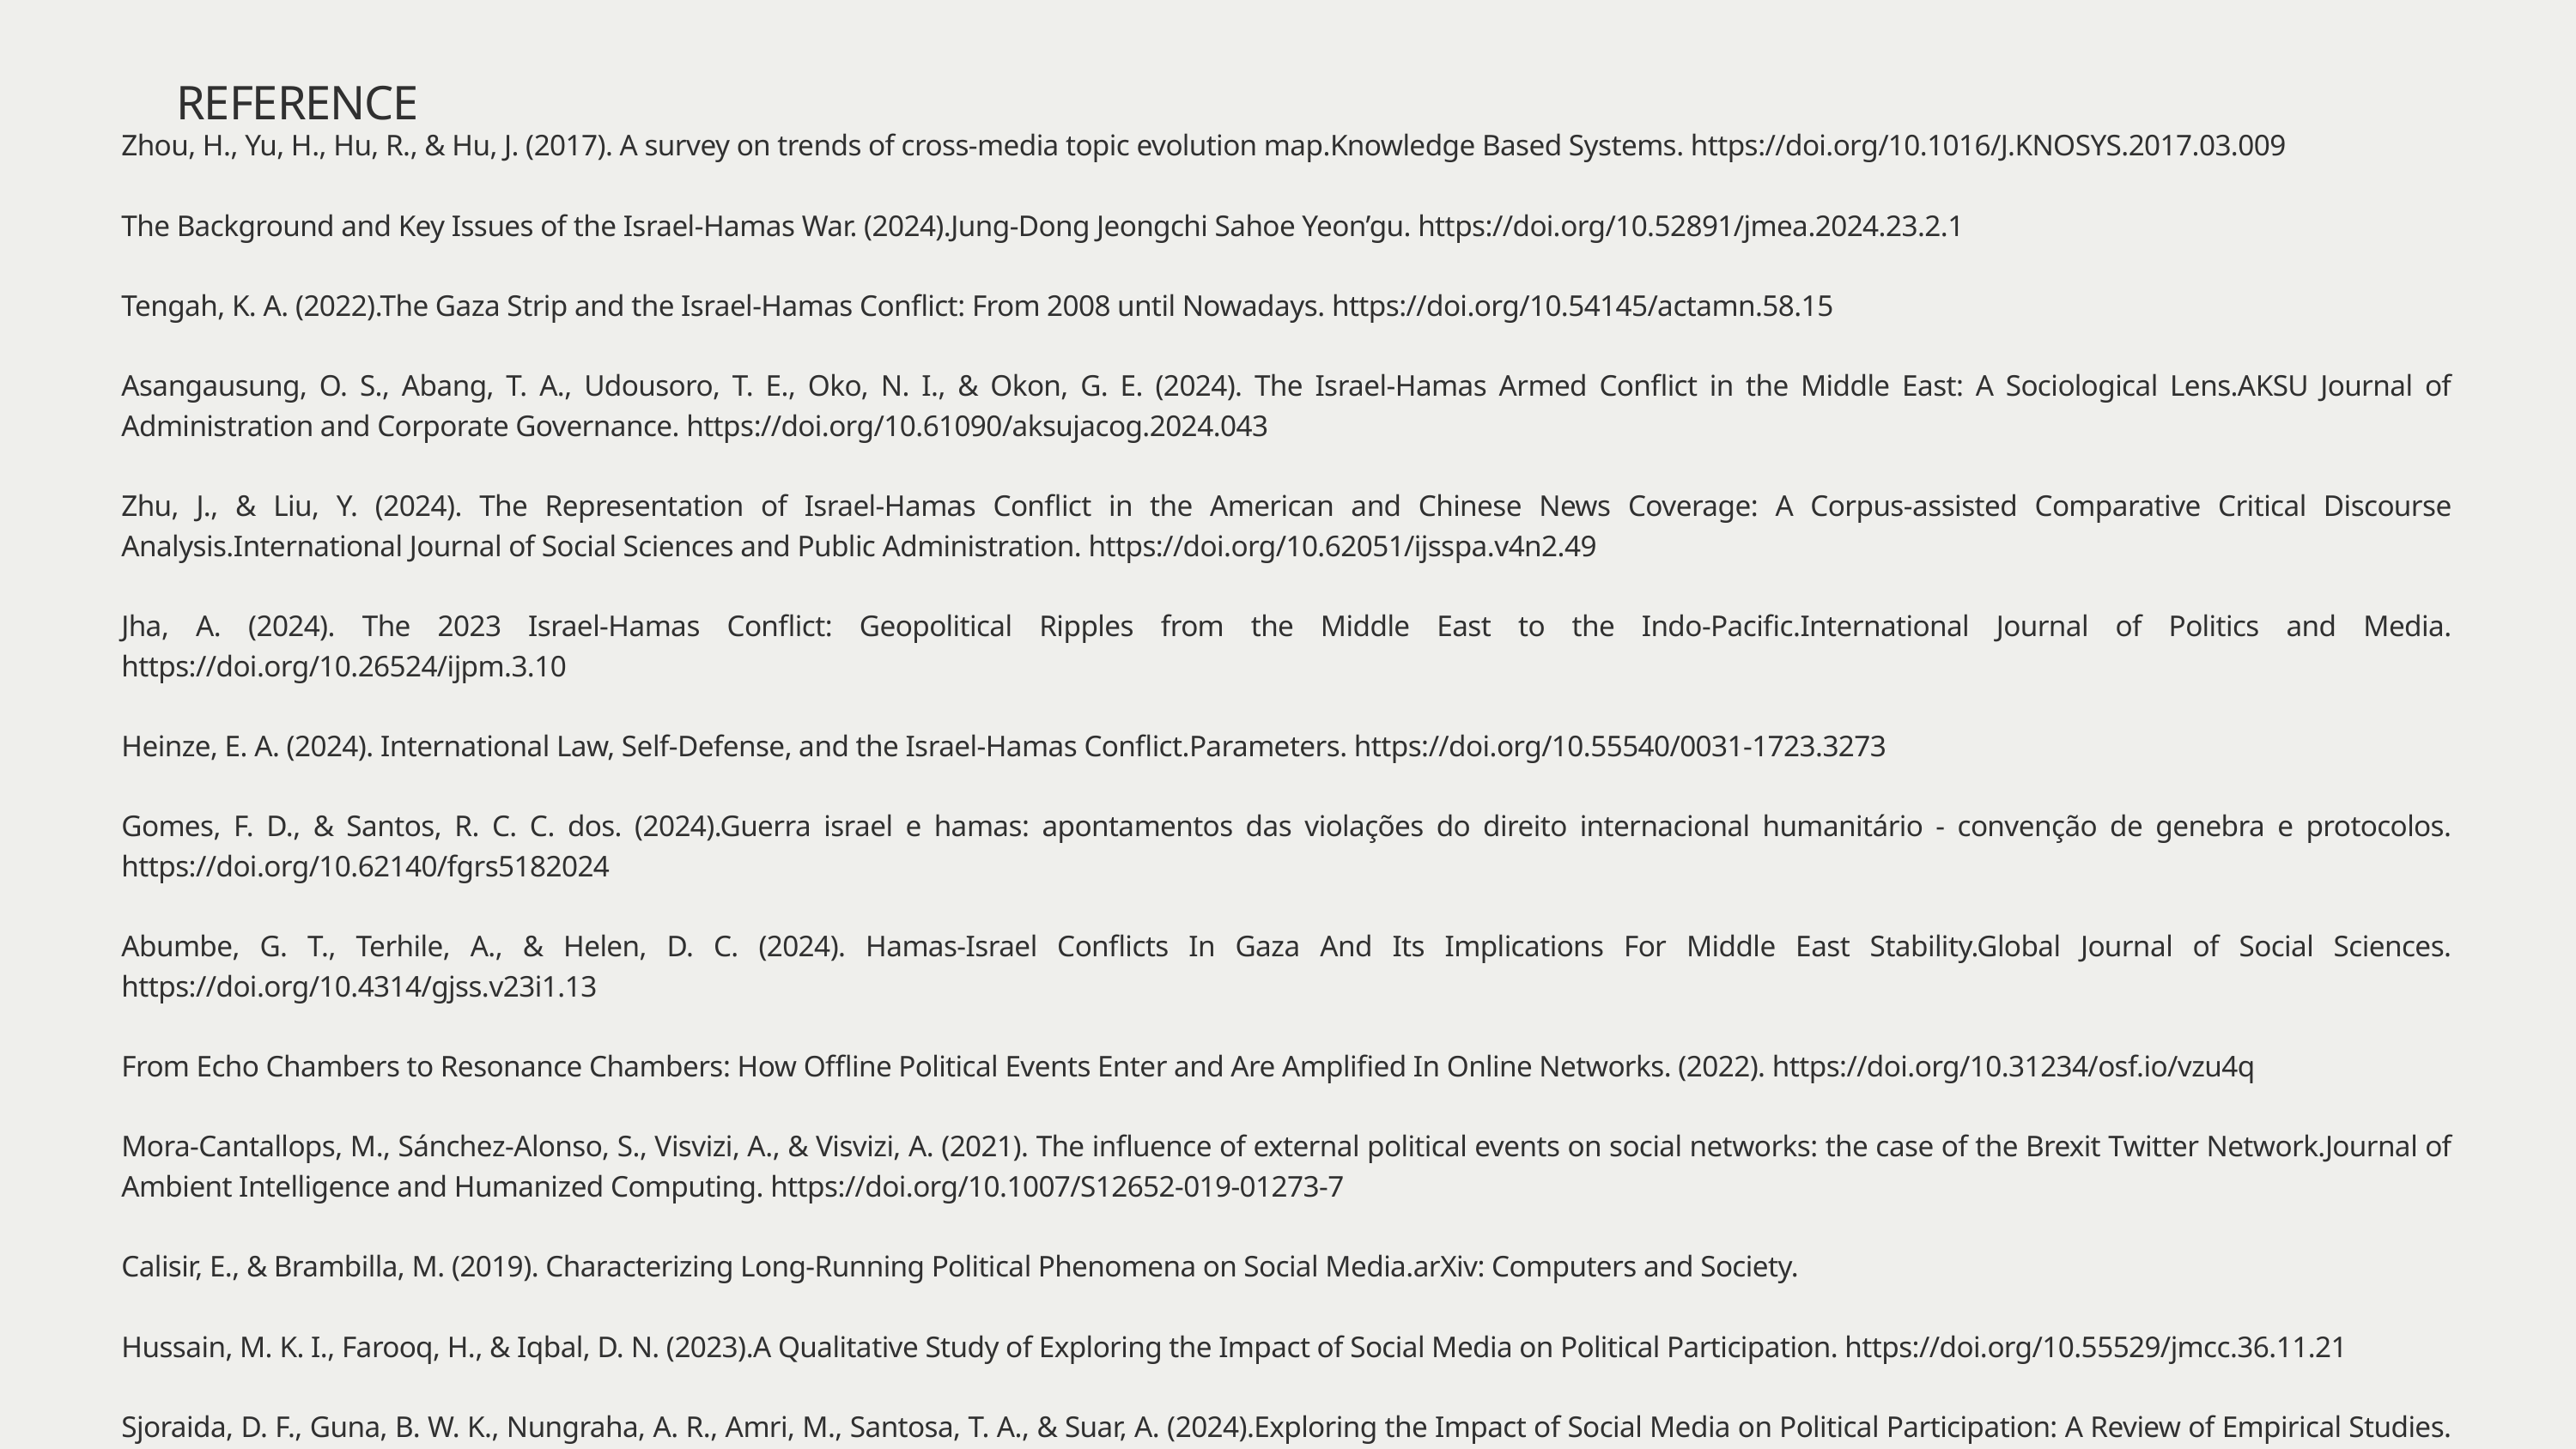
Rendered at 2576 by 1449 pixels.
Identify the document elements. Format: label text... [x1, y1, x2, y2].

text_box REFERENCE [176, 64, 927, 121]
text_box Zhou, H., Yu, H., Hu, R., & Hu, J. (2017). A survey on trends of cross-media topic evolution map.Knowledge Based Systems. https://doi.org/10.1016/J.KNOSYS.2017.03.009 The Background and Key Issues of the Israel-Hamas War. (2024).Jung-Dong Jeongchi Sahoe Yeon’gu. https://doi.org/10.52891/jmea.2024.23.2.1 Tengah, K. A. (2022).The Gaza Strip and the Israel-Hamas Conflict: From 2008 until Nowadays. https://doi.org/10.54145/actamn.58.15 Asangausung, O. S., Abang, T. A., Udousoro, T. E., Oko, N. I., & Okon, G. E. (2024). The Israel-Hamas Armed Conflict in the Middle East: A Sociological Lens.AKSU Journal of Administration and Corporate Governance. https://doi.org/10.61090/aksujacog.2024.043 Zhu, J., & Liu, Y. (2024). The Representation of Israel-Hamas Conflict in the American and Chinese News Coverage: A Corpus-assisted Comparative Critical Discourse Analysis.International Journal of Social Sciences and Public Administration. https://doi.org/10.62051/ijsspa.v4n2.49 Jha, A. (2024). The 2023 Israel-Hamas Conflict: Geopolitical Ripples from the Middle East to the Indo-Pacific.International Journal of Politics and Media. https://doi.org/10.26524/ijpm.3.10 Heinze, E. A. (2024). International Law, Self-Defense, and the Israel-Hamas Conflict.Parameters. https://doi.org/10.55540/0031-1723.3273 Gomes, F. D., & Santos, R. C. C. dos. (2024).Guerra israel e hamas: apontamentos das violações do direito internacional humanitário - convenção de genebra e protocolos. https://doi.org/10.62140/fgrs5182024 Abumbe, G. T., Terhile, A., & Helen, D. C. (2024). Hamas-Israel Conflicts In Gaza And Its Implications For Middle East Stability.Global Journal of Social Sciences. https://doi.org/10.4314/gjss.v23i1.13 From Echo Chambers to Resonance Chambers: How Offline Political Events Enter and Are Amplified In Online Networks. (2022). https://doi.org/10.31234/osf.io/vzu4q Mora-Cantallops, M., Sánchez-Alonso, S., Visvizi, A., & Visvizi, A. (2021). The influence of external political events on social networks: the case of the Brexit Twitter Network.Journal of Ambient Intelligence and Humanized Computing. https://doi.org/10.1007/S12652-019-01273-7 Calisir, E., & Brambilla, M. (2019). Characterizing Long-Running Political Phenomena on Social Media.arXiv: Computers and Society. Hussain, M. K. I., Farooq, H., & Iqbal, D. N. (2023).A Qualitative Study of Exploring the Impact of Social Media on Political Participation. https://doi.org/10.55529/jmcc.36.11.21 Sjoraida, D. F., Guna, B. W. K., Nungraha, A. R., Amri, M., Santosa, T. A., & Suar, A. (2024).Exploring the Impact of Social Media on Political Participation: A Review of Empirical Studies. https://doi.org/10.31004/innovative.v4i3.10497 [121, 121, 2455, 1449]
